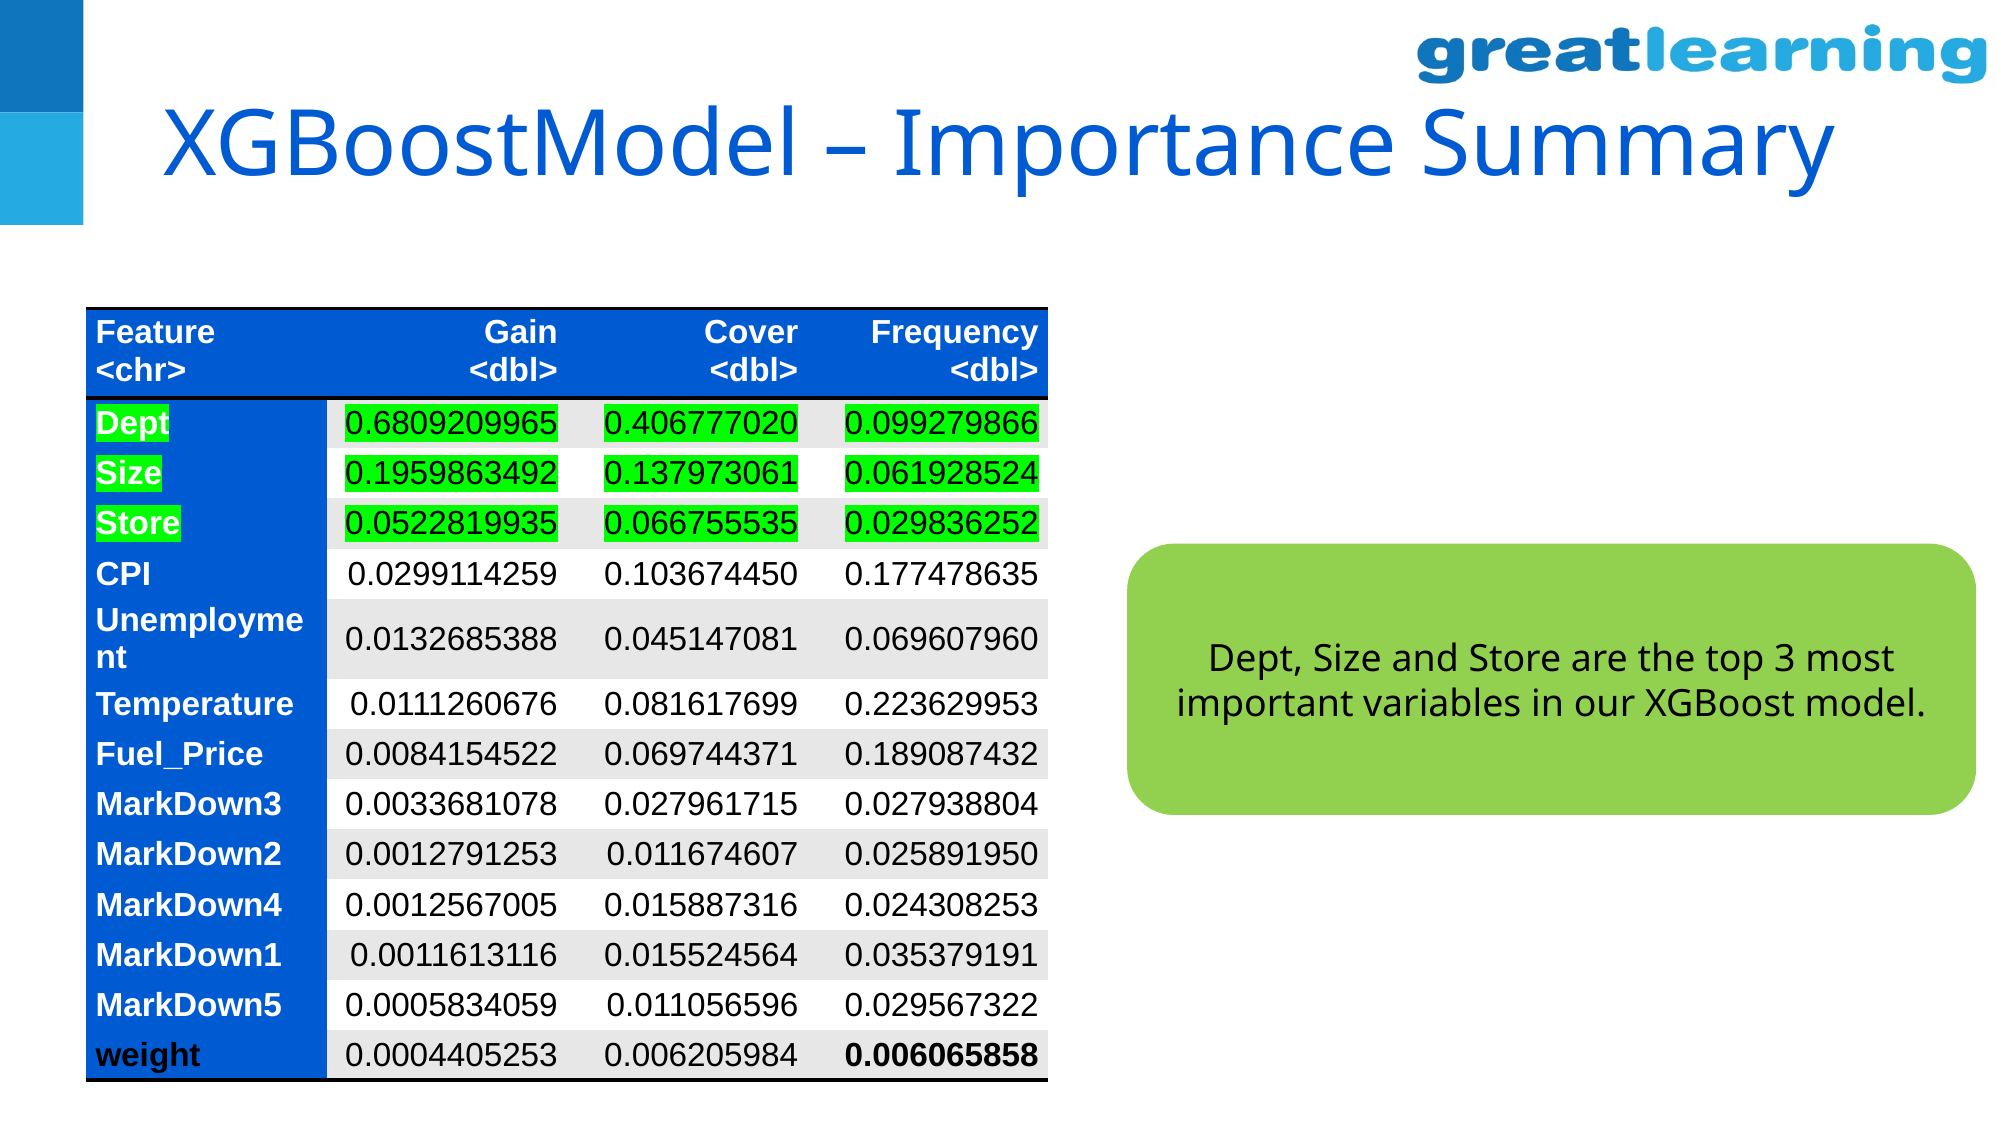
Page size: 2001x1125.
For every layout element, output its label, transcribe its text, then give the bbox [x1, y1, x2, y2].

table_header Feature <chr> [86, 310, 327, 396]
table_cell Unemployment [86, 599, 327, 679]
table_cell 0.0011613116 [327, 930, 567, 980]
table_cell 0.6809209965 [327, 400, 567, 448]
table_cell weight [86, 1030, 327, 1078]
table_cell MarkDown1 [86, 930, 327, 980]
table_cell 0.177478635 [808, 549, 1048, 599]
table_cell 0.0084154522 [327, 729, 567, 779]
table_cell 0.103674450 [567, 549, 808, 599]
table_cell 0.223629953 [808, 679, 1048, 729]
table_cell 0.137973061 [567, 448, 808, 498]
table_cell 0.069607960 [808, 599, 1048, 679]
table_cell Store [86, 498, 327, 549]
table_cell 0.006205984 [567, 1030, 808, 1078]
table_cell Temperature [86, 679, 327, 729]
table_cell 0.006065858 [808, 1030, 1048, 1078]
table_cell 0.069744371 [567, 729, 808, 779]
table_cell 0.011674607 [567, 829, 808, 879]
table_header Frequency <dbl> [808, 310, 1048, 396]
table_cell 0.011056596 [567, 980, 808, 1030]
table_cell 0.189087432 [808, 729, 1048, 779]
table_cell 0.0522819935 [327, 498, 567, 549]
table_cell 0.061928524 [808, 448, 1048, 498]
table_cell 0.066755535 [567, 498, 808, 549]
picture [1406, 0, 1998, 93]
table_cell 0.0299114259 [327, 549, 567, 599]
table_cell 0.015887316 [567, 879, 808, 930]
table_cell 0.0012791253 [327, 829, 567, 879]
table_cell 0.029567322 [808, 980, 1048, 1030]
table_cell MarkDown2 [86, 829, 327, 879]
table_cell 0.081617699 [567, 679, 808, 729]
table_cell Dept [86, 400, 327, 448]
table_cell MarkDown3 [86, 779, 327, 829]
table_cell 0.099279866 [808, 400, 1048, 448]
table_cell 0.024308253 [808, 879, 1048, 930]
table_cell 0.025891950 [808, 829, 1048, 879]
table_cell 0.406777020 [567, 400, 808, 448]
table_header Cover <dbl> [567, 310, 808, 396]
table_cell CPI [86, 549, 327, 599]
text_box Dept, Size and Store are the top 3 most important variables in our XGBoost model. [1127, 543, 1977, 815]
table_cell 0.027961715 [567, 779, 808, 829]
table_cell 0.029836252 [808, 498, 1048, 549]
table_cell 0.0004405253 [327, 1030, 567, 1078]
table_cell 0.0012567005 [327, 879, 567, 930]
table_header Gain <dbl> [327, 310, 567, 396]
table_cell 0.0111260676 [327, 679, 567, 729]
table_cell Fuel_Price [86, 729, 327, 779]
table_cell 0.045147081 [567, 599, 808, 679]
table_cell MarkDown4 [86, 879, 327, 930]
table_cell 0.1959863492 [327, 448, 567, 498]
table_cell Size [86, 448, 327, 498]
table_cell 0.0005834059 [327, 980, 567, 1030]
table_cell 0.0132685388 [327, 599, 567, 679]
table_cell 0.0033681078 [327, 779, 567, 829]
table_cell 0.015524564 [567, 930, 808, 980]
title XGBoostModel – Importance Summary [99, 45, 1900, 233]
table_cell 0.035379191 [808, 930, 1048, 980]
table_cell MarkDown5 [86, 980, 327, 1030]
table_cell 0.027938804 [808, 779, 1048, 829]
